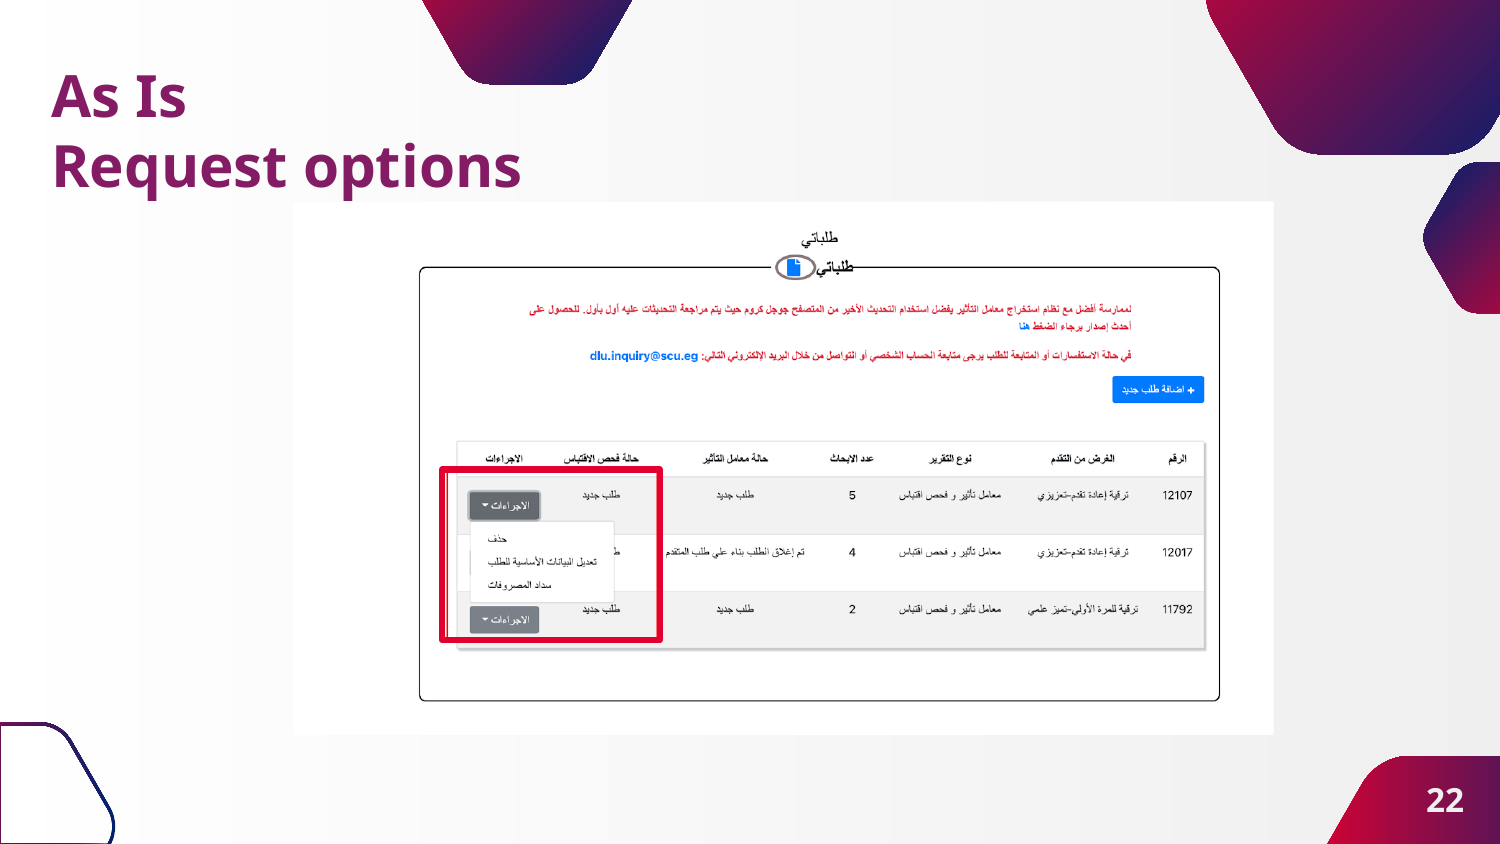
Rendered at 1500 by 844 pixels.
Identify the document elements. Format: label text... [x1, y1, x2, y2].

slide_number 22 [1389, 755, 1500, 844]
title As Is Request options [36, 84, 647, 173]
picture [292, 201, 1274, 735]
text_box [422, 0, 632, 85]
